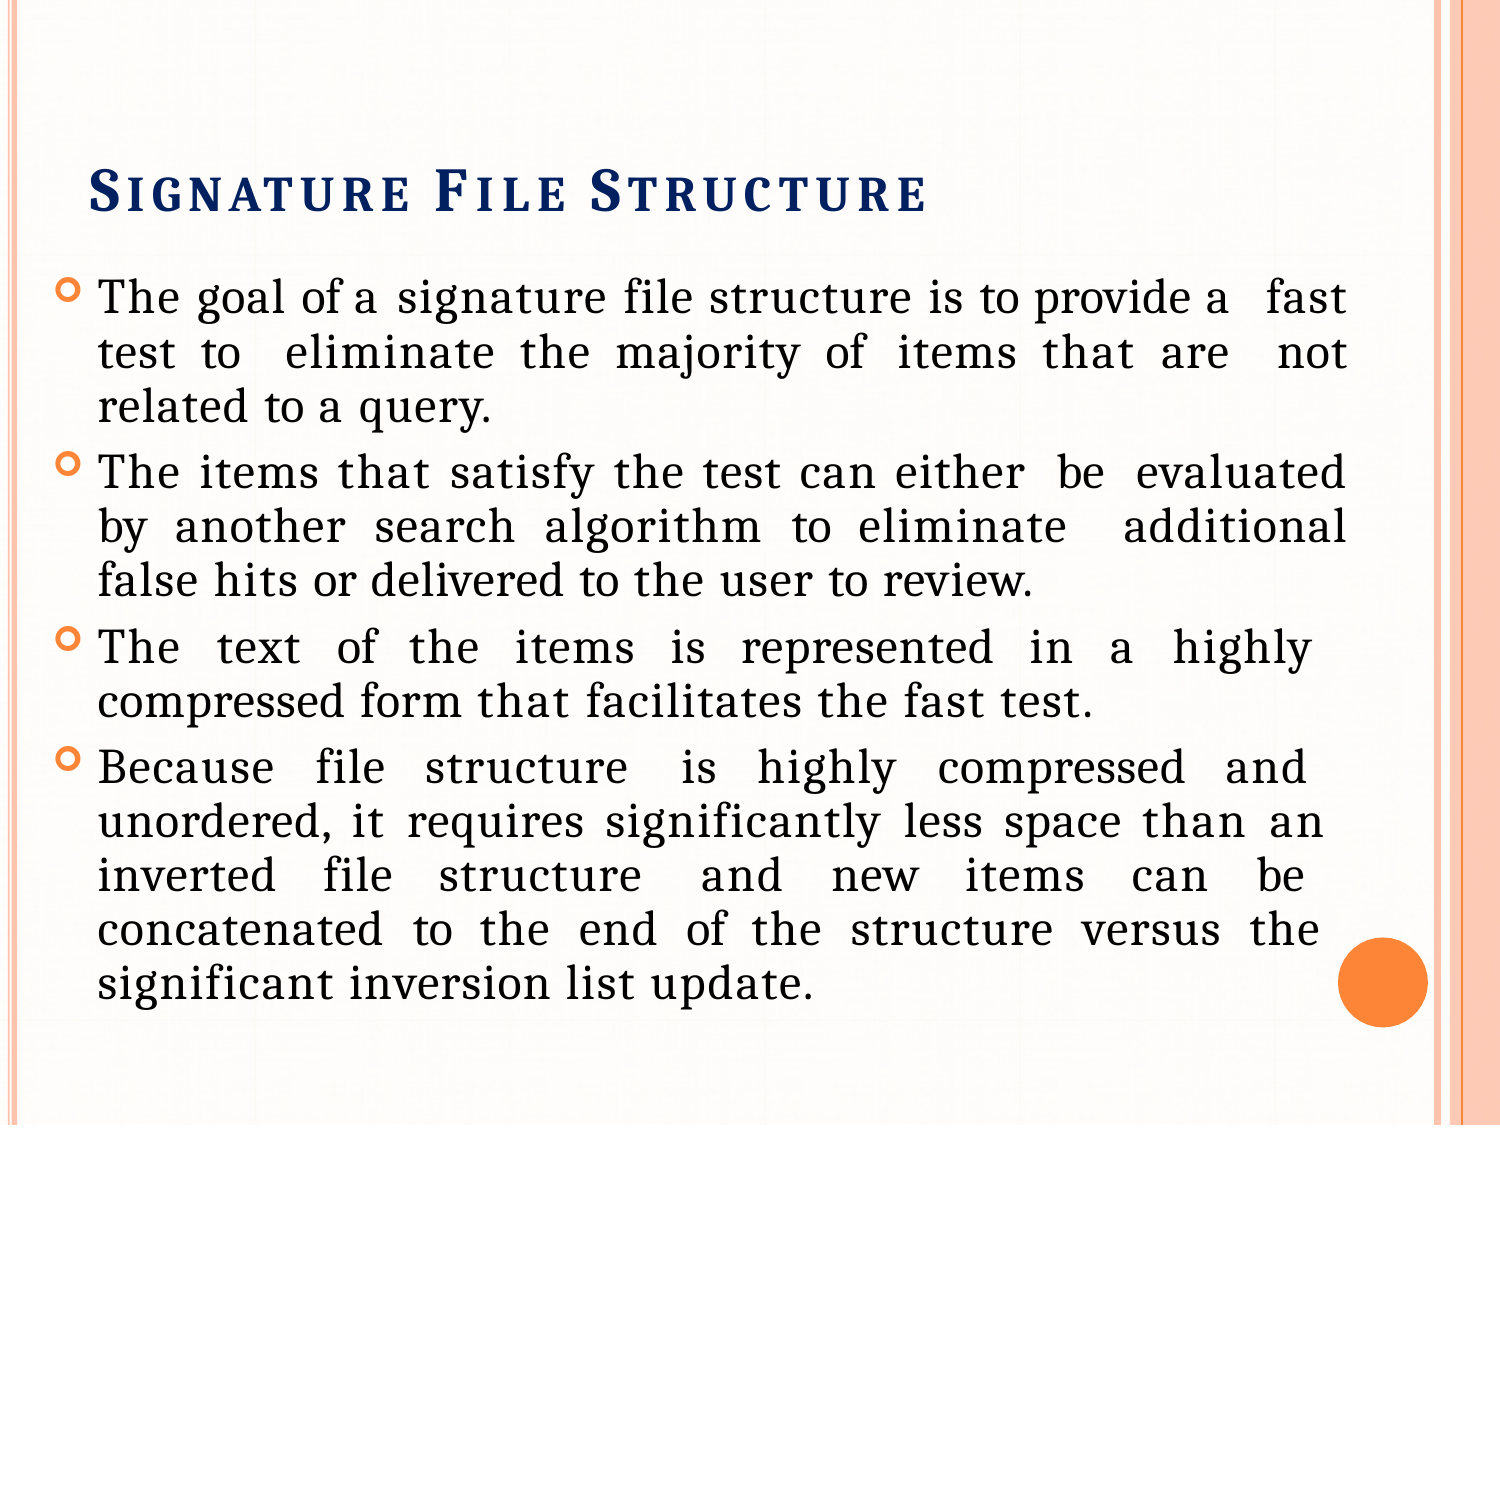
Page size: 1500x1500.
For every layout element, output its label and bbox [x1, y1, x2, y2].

text_box [0, 0, 1500, 1126]
